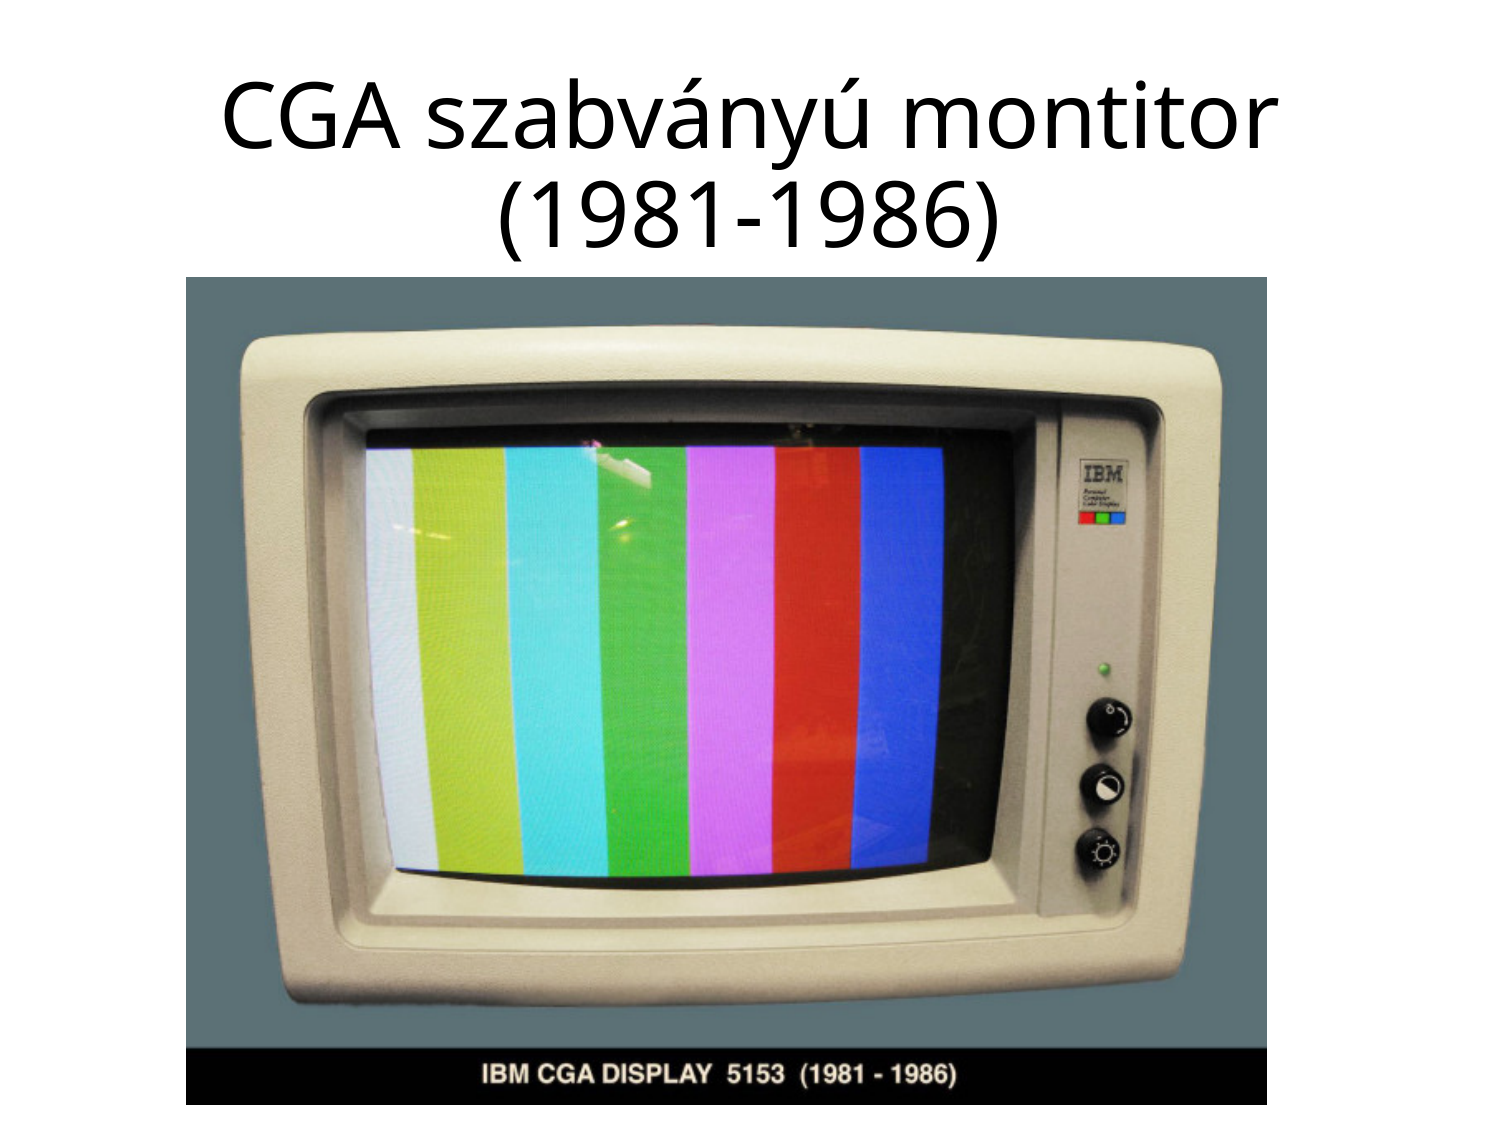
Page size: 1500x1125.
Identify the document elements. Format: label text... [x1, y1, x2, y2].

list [186, 277, 1267, 1105]
title CGA szabványú montitor (1981-1986) [103, 59, 1397, 278]
